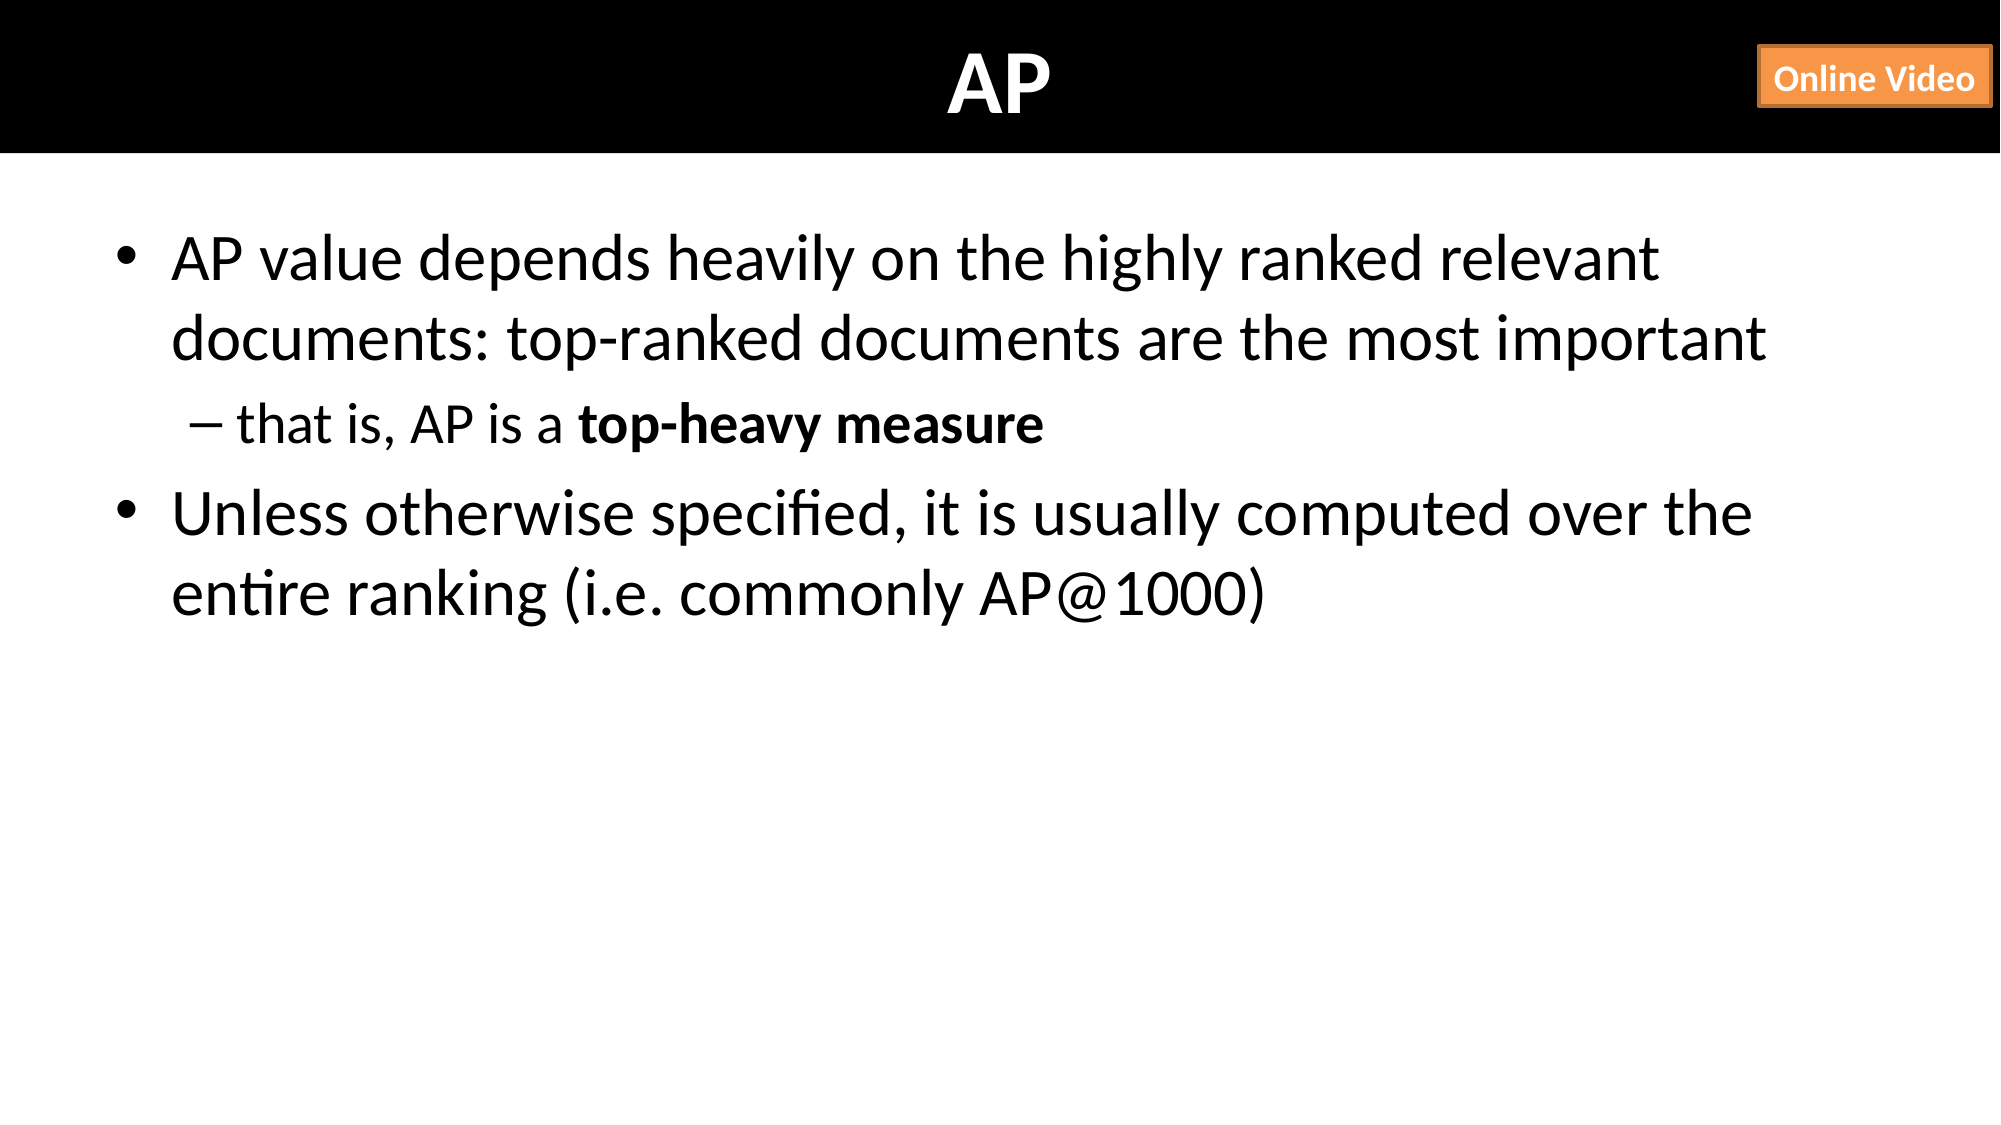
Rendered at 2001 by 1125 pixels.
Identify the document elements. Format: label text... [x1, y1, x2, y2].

text_box Online Video [1757, 44, 1993, 108]
list AP value depends heavily on the highly ranked relevant documents: top-ranked documents are the most important that is, AP is a top-heavy measure Unless otherwise specified, it is usually computed over the entire ranking (i.e. commonly AP@1000) [99, 206, 1900, 1005]
title AP [0, 0, 2000, 154]
